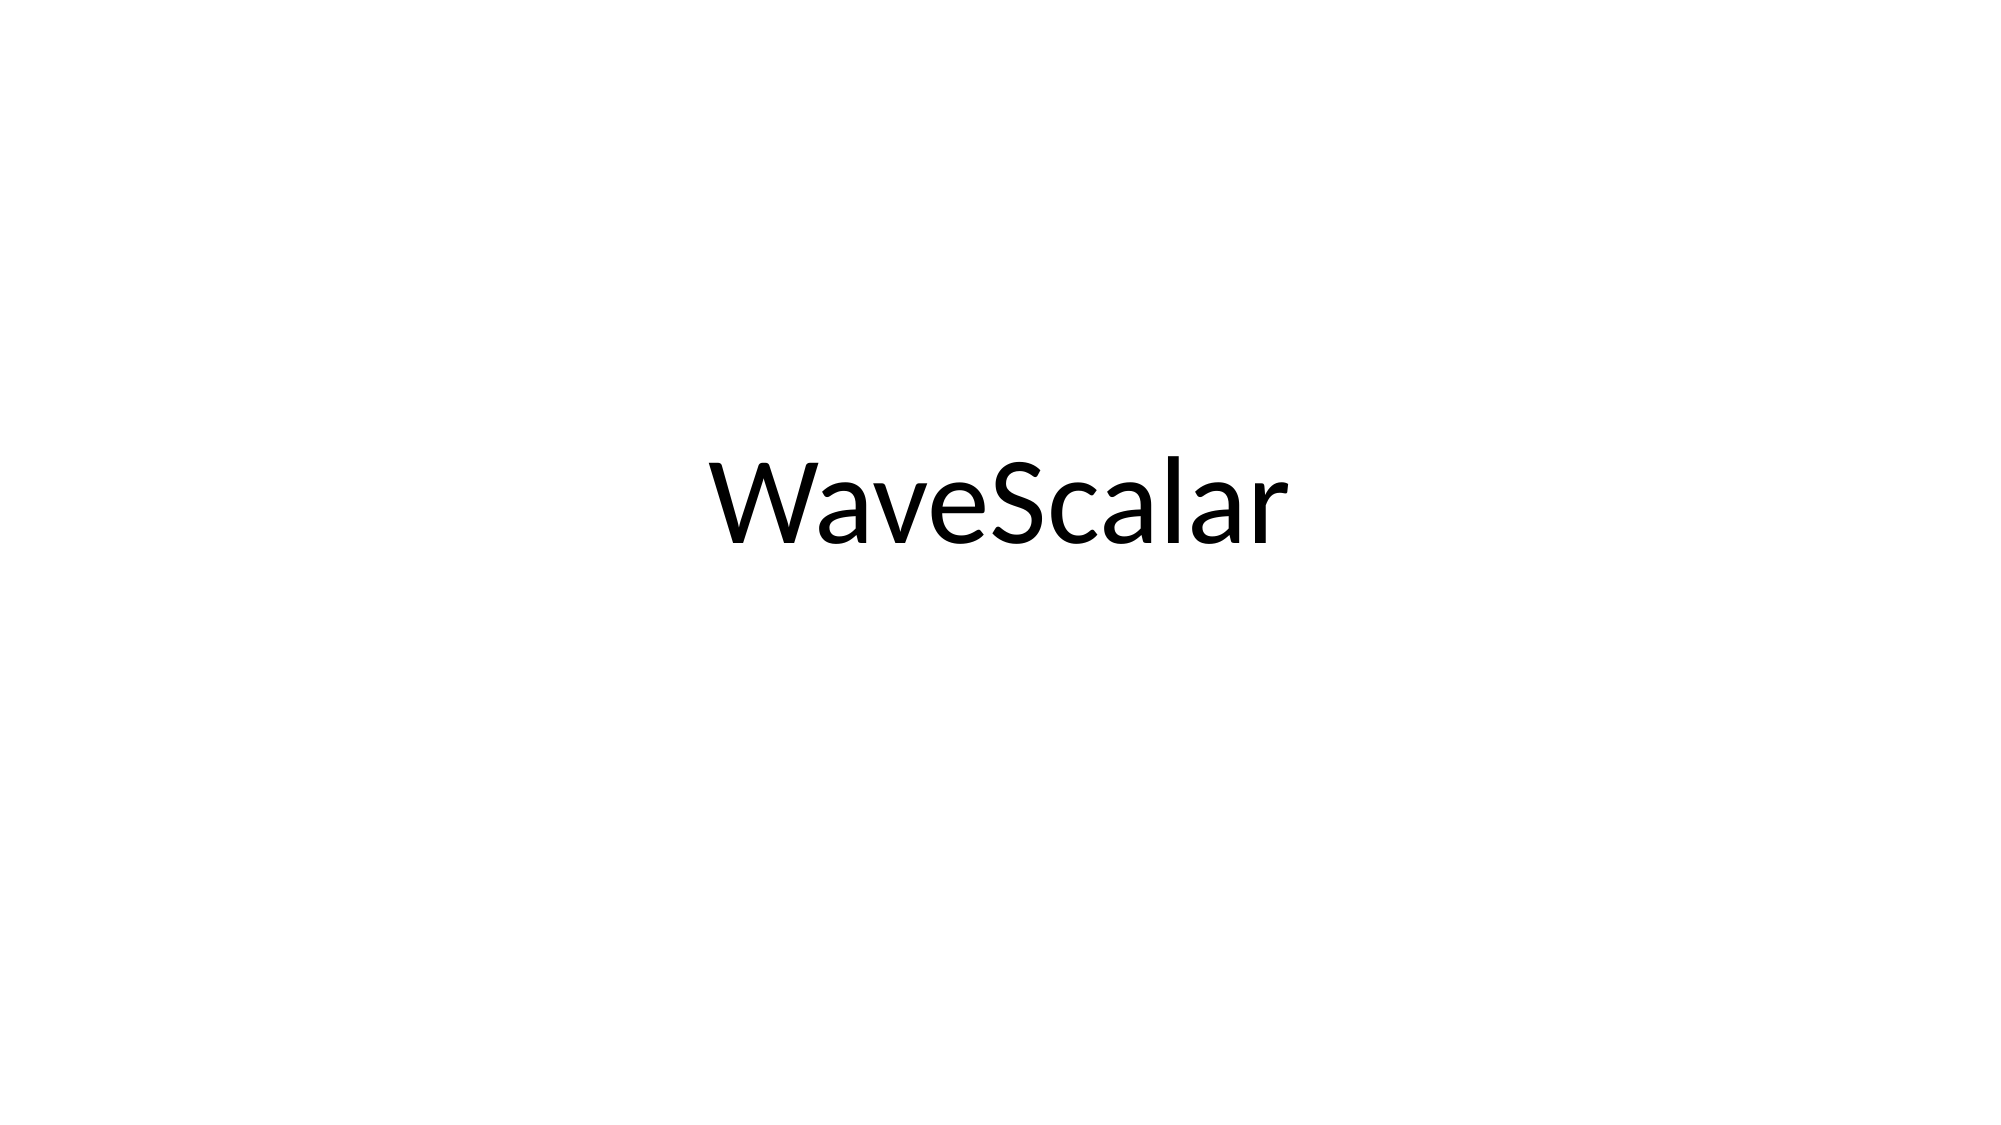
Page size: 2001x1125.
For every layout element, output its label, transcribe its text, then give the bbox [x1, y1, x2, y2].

title WaveScalar [249, 217, 1750, 576]
